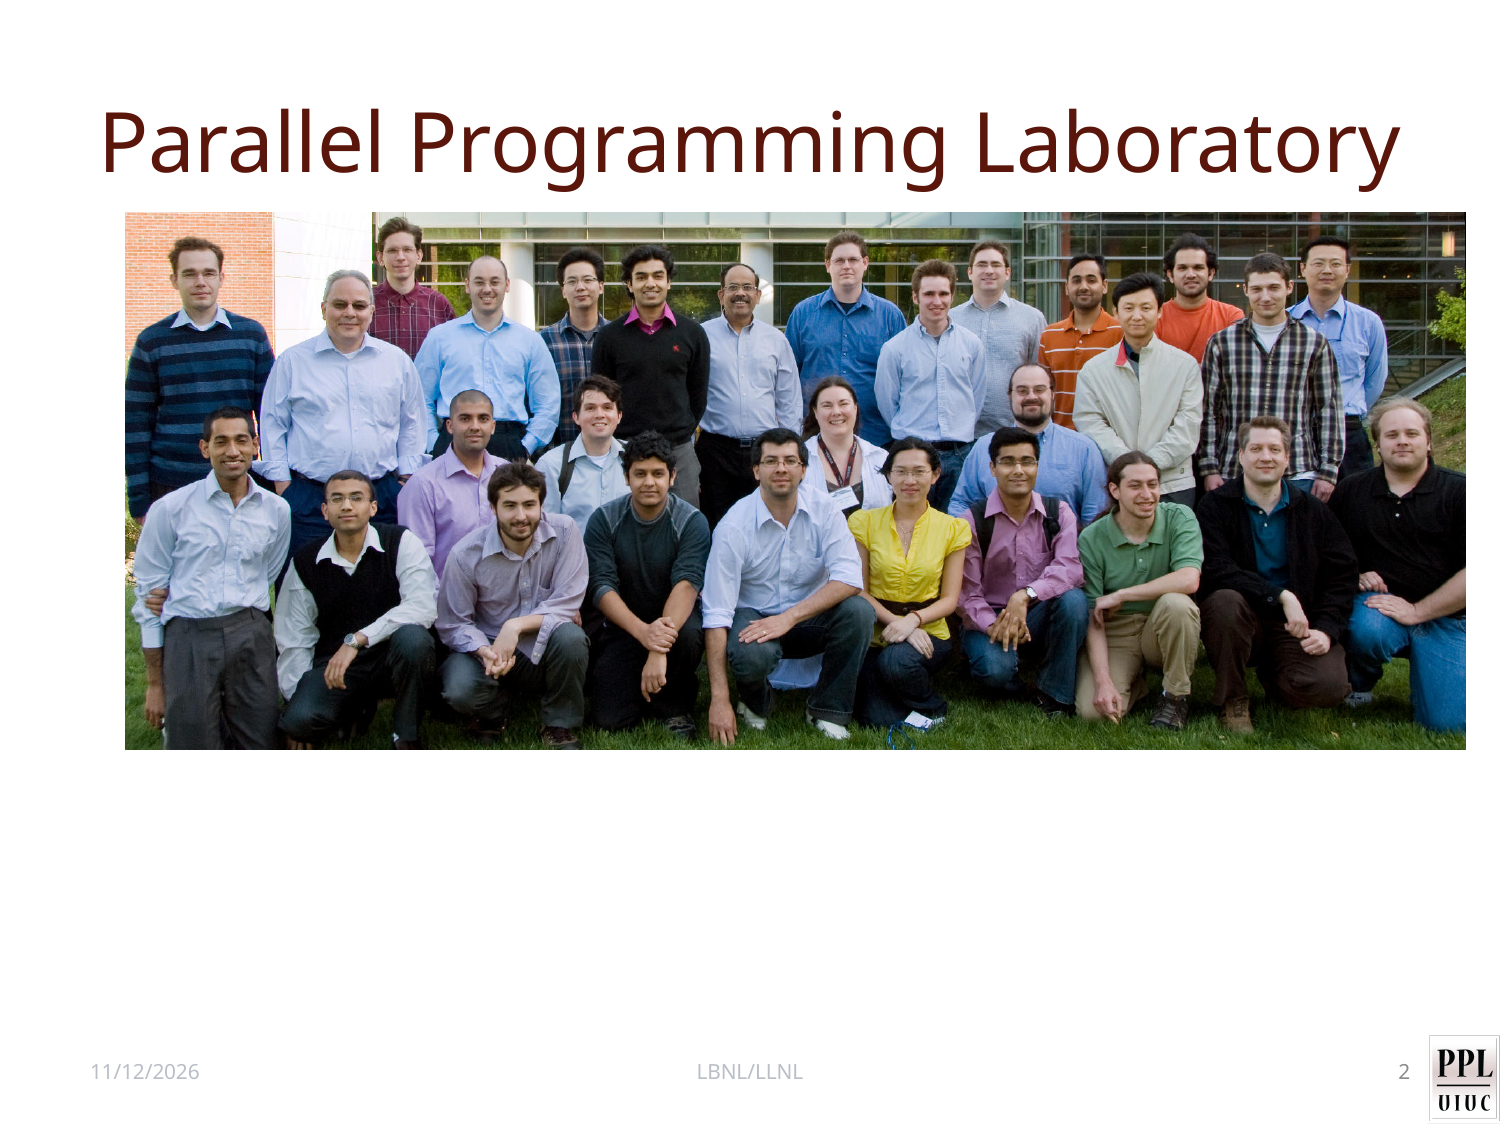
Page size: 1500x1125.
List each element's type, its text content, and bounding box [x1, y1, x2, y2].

picture [124, 211, 1466, 751]
slide_number 2 [1074, 1042, 1425, 1103]
footer LBNL/LLNL [512, 1042, 988, 1103]
picture [1425, 1032, 1500, 1125]
title Parallel Programming Laboratory [75, 45, 1425, 233]
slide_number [75, 1042, 425, 1103]
